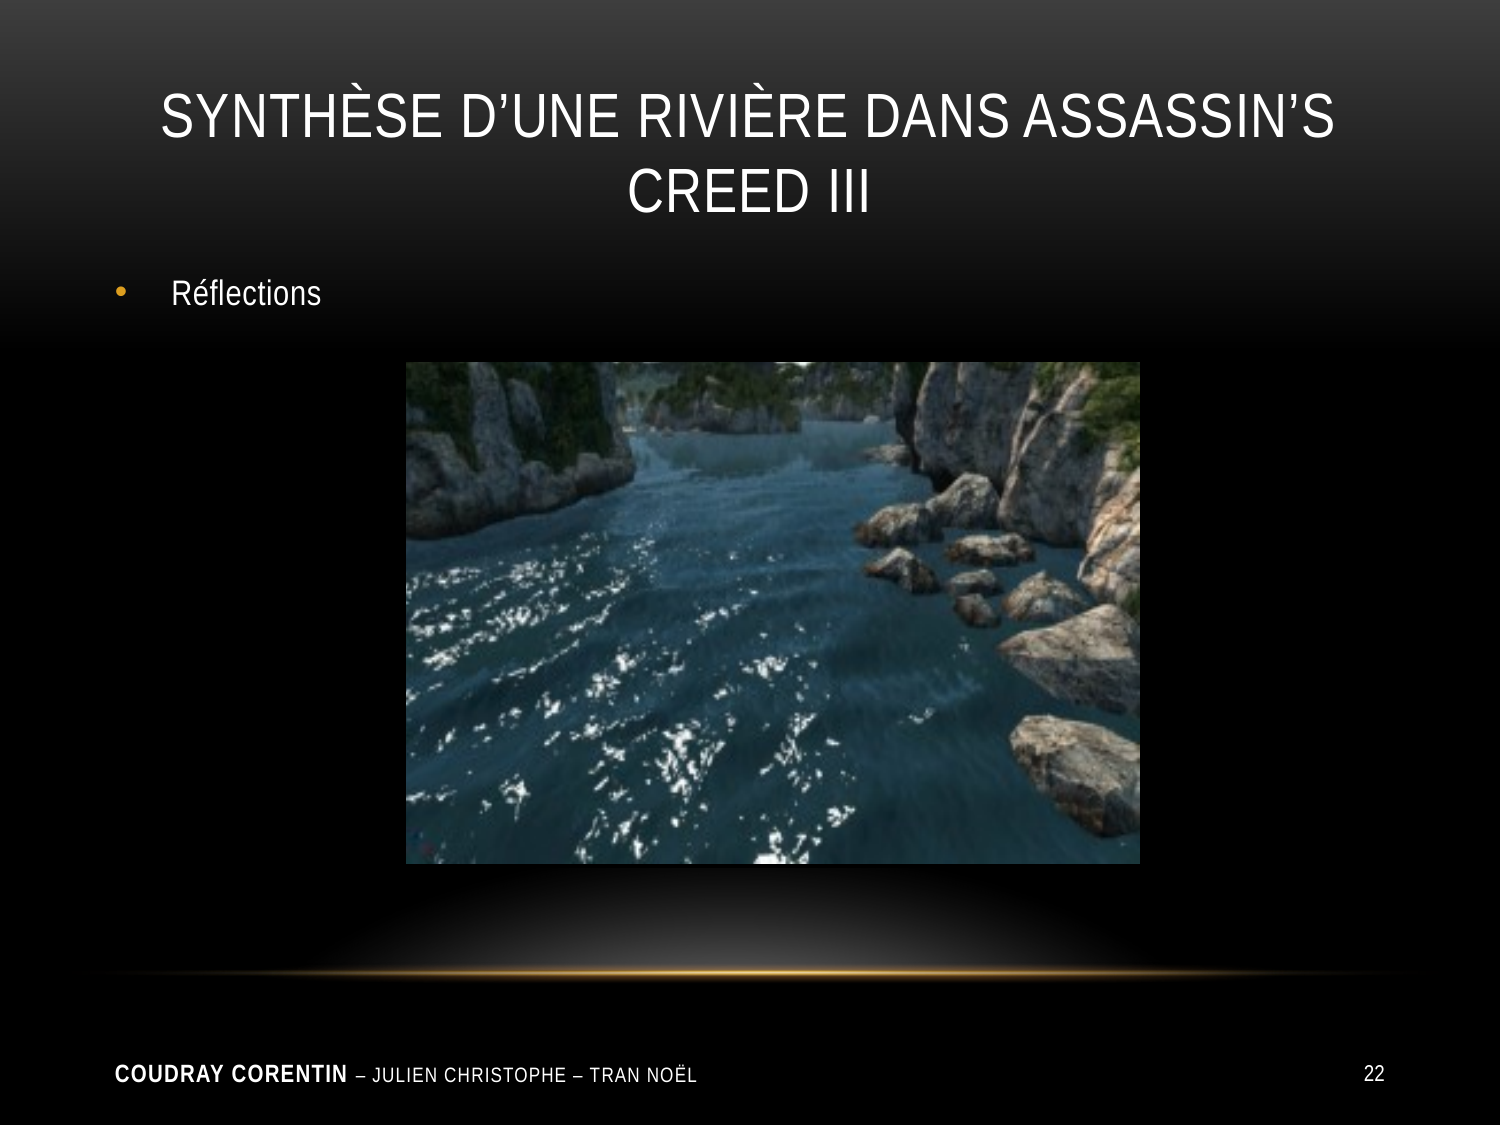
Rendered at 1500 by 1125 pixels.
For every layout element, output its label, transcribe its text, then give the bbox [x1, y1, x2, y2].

list Réflections [99, 262, 1400, 938]
footer Coudray Corentin – Julien Christophe – Tran Noël [99, 1042, 750, 1103]
slide_number 22 [1237, 1042, 1400, 1103]
picture [0, 0, 1500, 1125]
title Synthèse d’une rivière dans assassin’s creed III [99, 45, 1400, 233]
